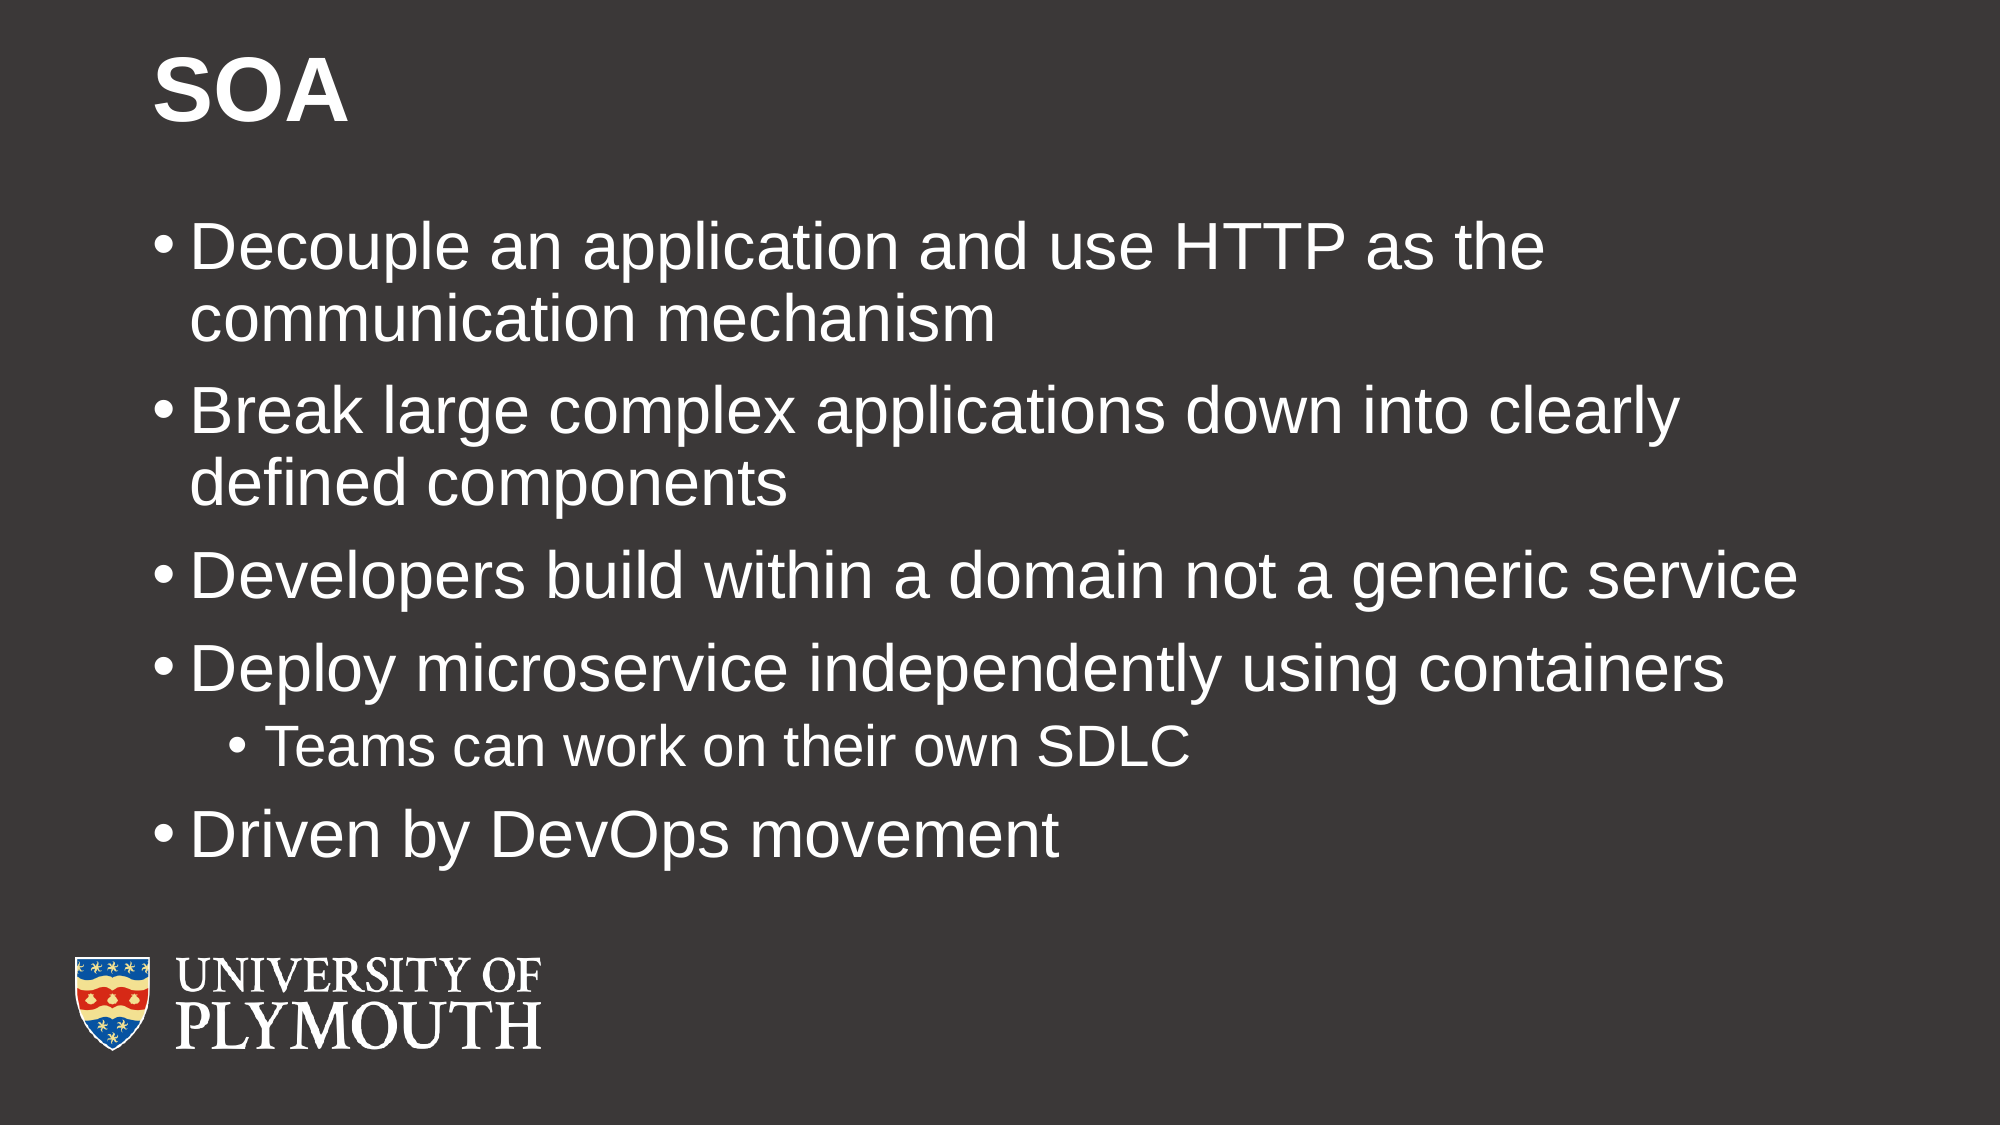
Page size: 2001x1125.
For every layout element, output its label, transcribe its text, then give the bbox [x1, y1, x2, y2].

title SOA [137, 23, 1863, 160]
list Decouple an application and use HTTP as the communication mechanism Break large complex applications down into clearly defined components Developers build within a domain not a generic service Deploy microservice independently using containers Teams can work on their own SDLC Driven by DevOps movement [137, 204, 1863, 918]
picture [75, 957, 541, 1053]
